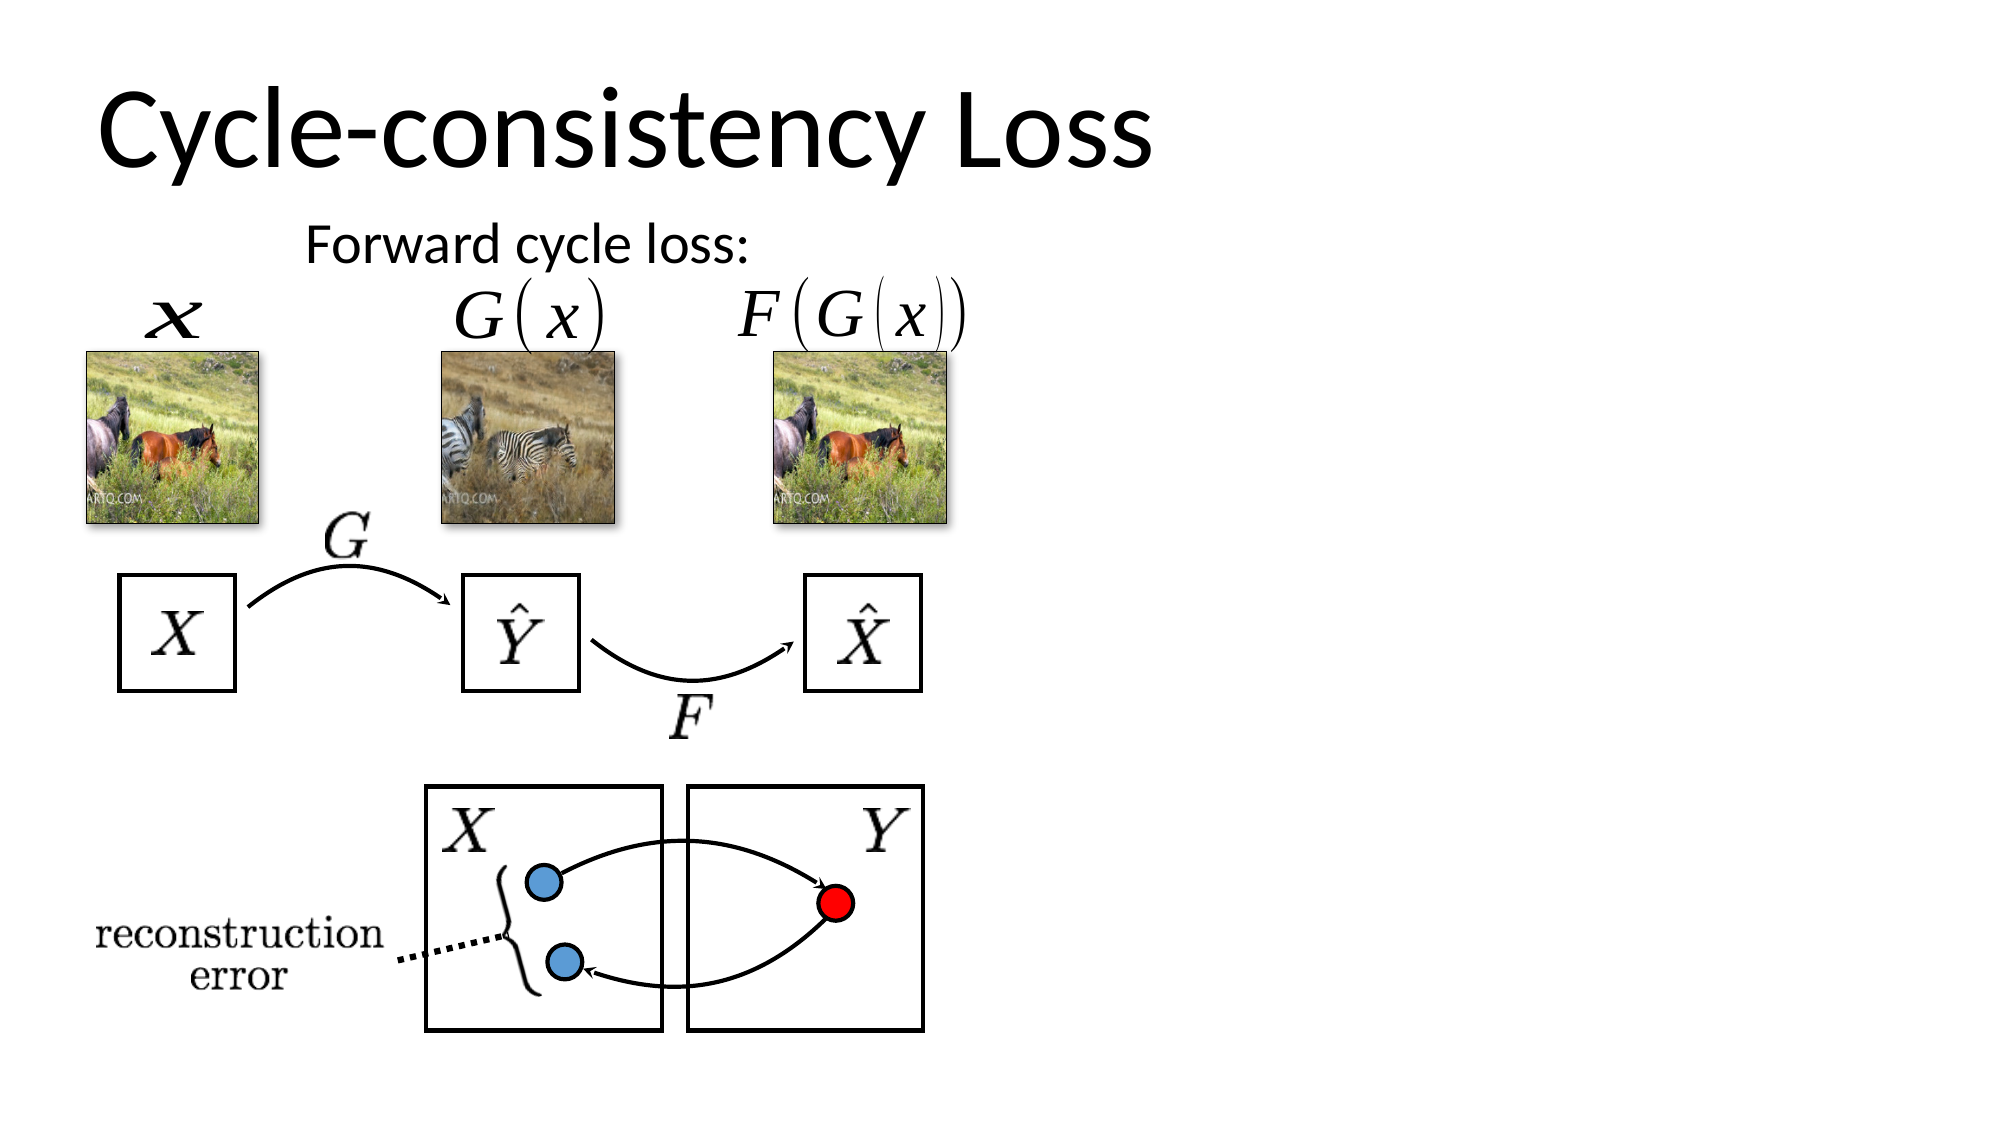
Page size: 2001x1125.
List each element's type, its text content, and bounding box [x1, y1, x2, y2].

text_box [583, 947, 687, 987]
picture [191, 967, 289, 991]
picture [96, 915, 385, 949]
picture [441, 351, 615, 524]
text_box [119, 574, 236, 691]
picture [85, 351, 259, 524]
picture [669, 694, 715, 739]
text_box [591, 639, 794, 681]
picture [442, 808, 495, 852]
text_box [247, 565, 451, 608]
picture [773, 351, 946, 524]
title Cycle-consistency Loss [86, 4, 1893, 254]
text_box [462, 574, 579, 691]
text_box [687, 786, 924, 1031]
text_box [426, 786, 662, 1031]
picture [485, 864, 542, 1002]
picture [325, 510, 373, 560]
text_box [561, 840, 687, 881]
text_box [805, 574, 922, 691]
picture [863, 808, 911, 852]
